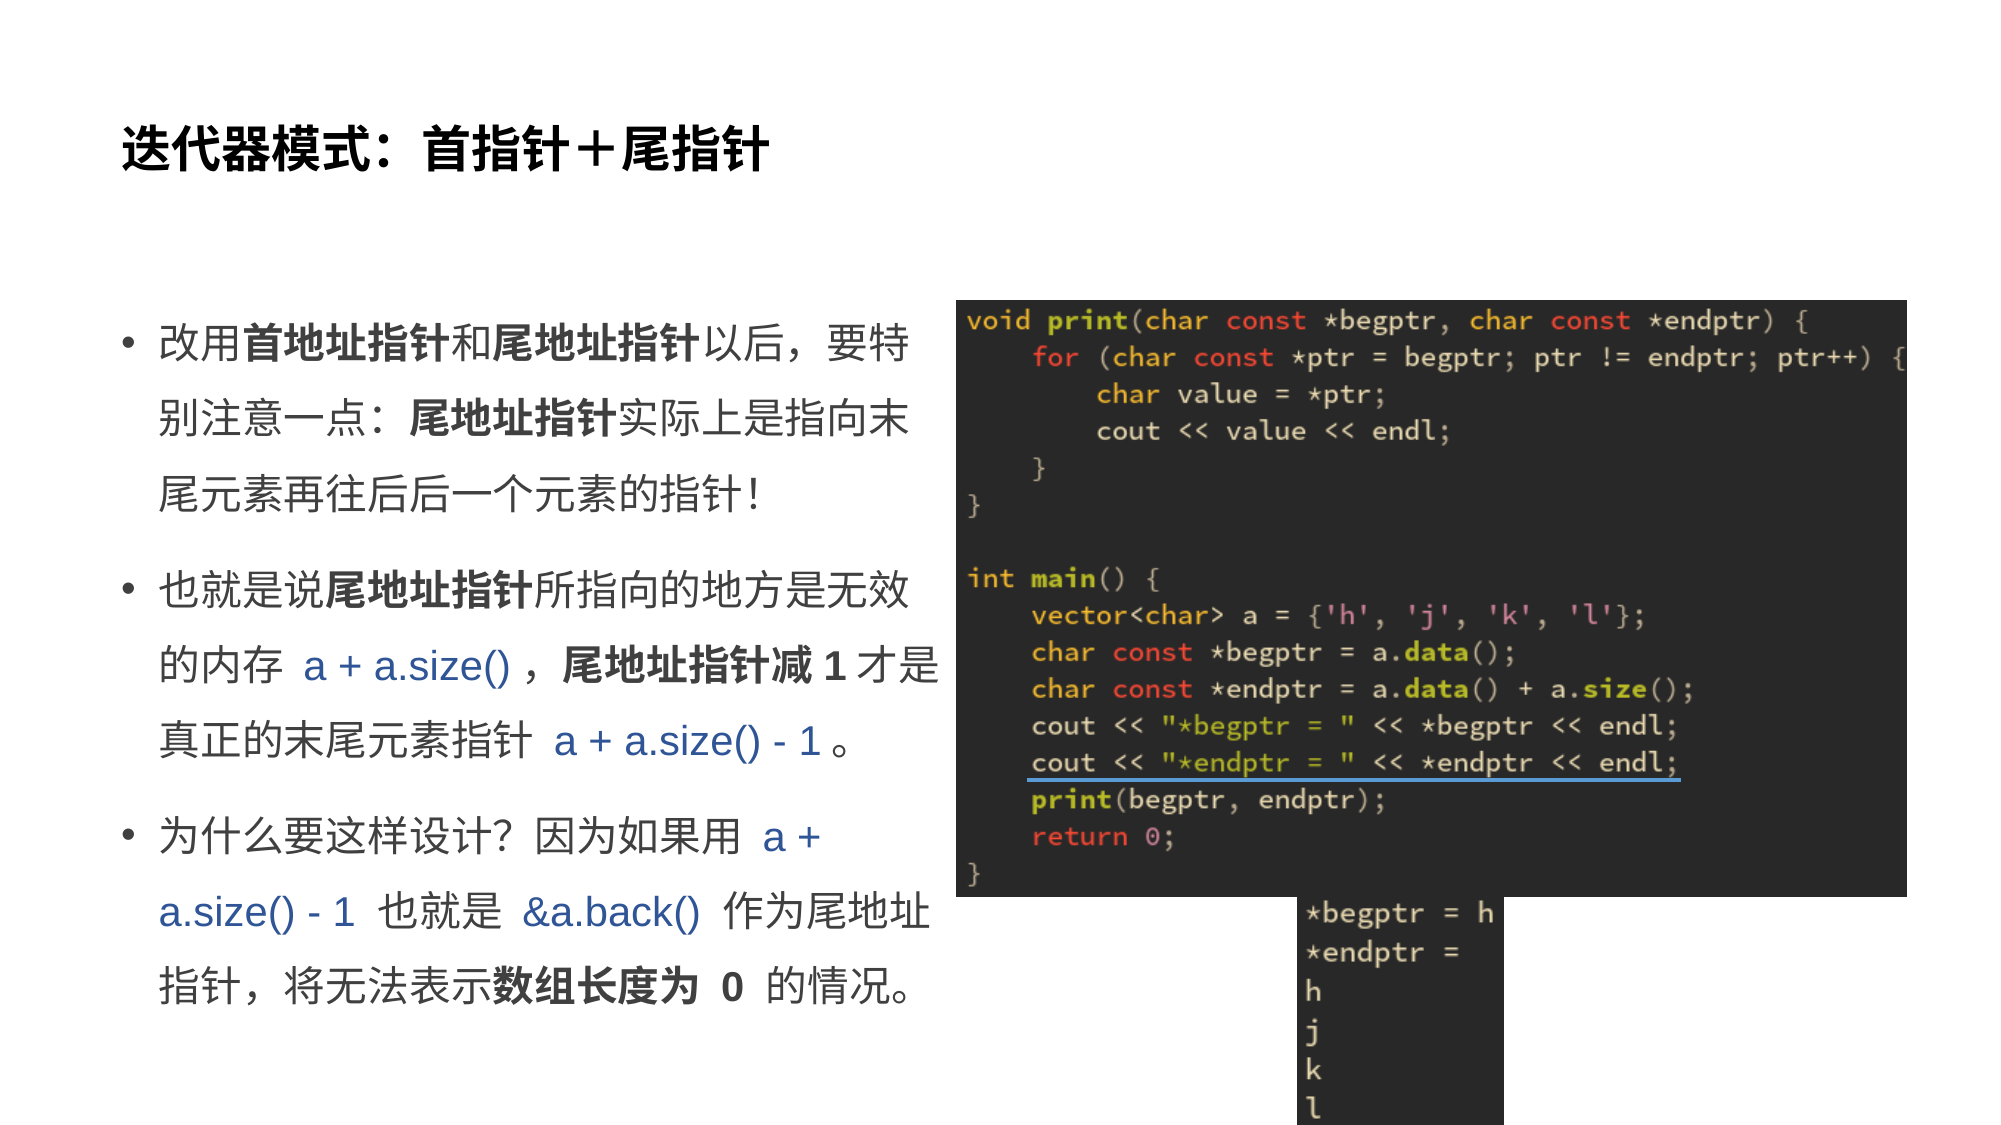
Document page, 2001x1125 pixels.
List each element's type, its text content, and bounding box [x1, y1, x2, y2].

picture [1297, 896, 1504, 1125]
title 迭代器模式：首指针＋尾指针 [106, 42, 1832, 260]
list 改用首地址指针和尾地址指针以后，要特别注意一点：尾地址指针实际上是指向末尾元素再往后后一个元素的指针！ 也就是说尾地址指针所指向的地方是无效的内存 a + a.size()，尾地址指针减1才是真正的末尾元素指针 a + a.size() - 1。 为什么要这样设计？因为如果用 a + a.size() - 1 也就是 &a.back() 作为尾地址指针，将无法表示数组长度为 0 的情况。 [106, 284, 957, 1024]
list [956, 300, 1907, 897]
